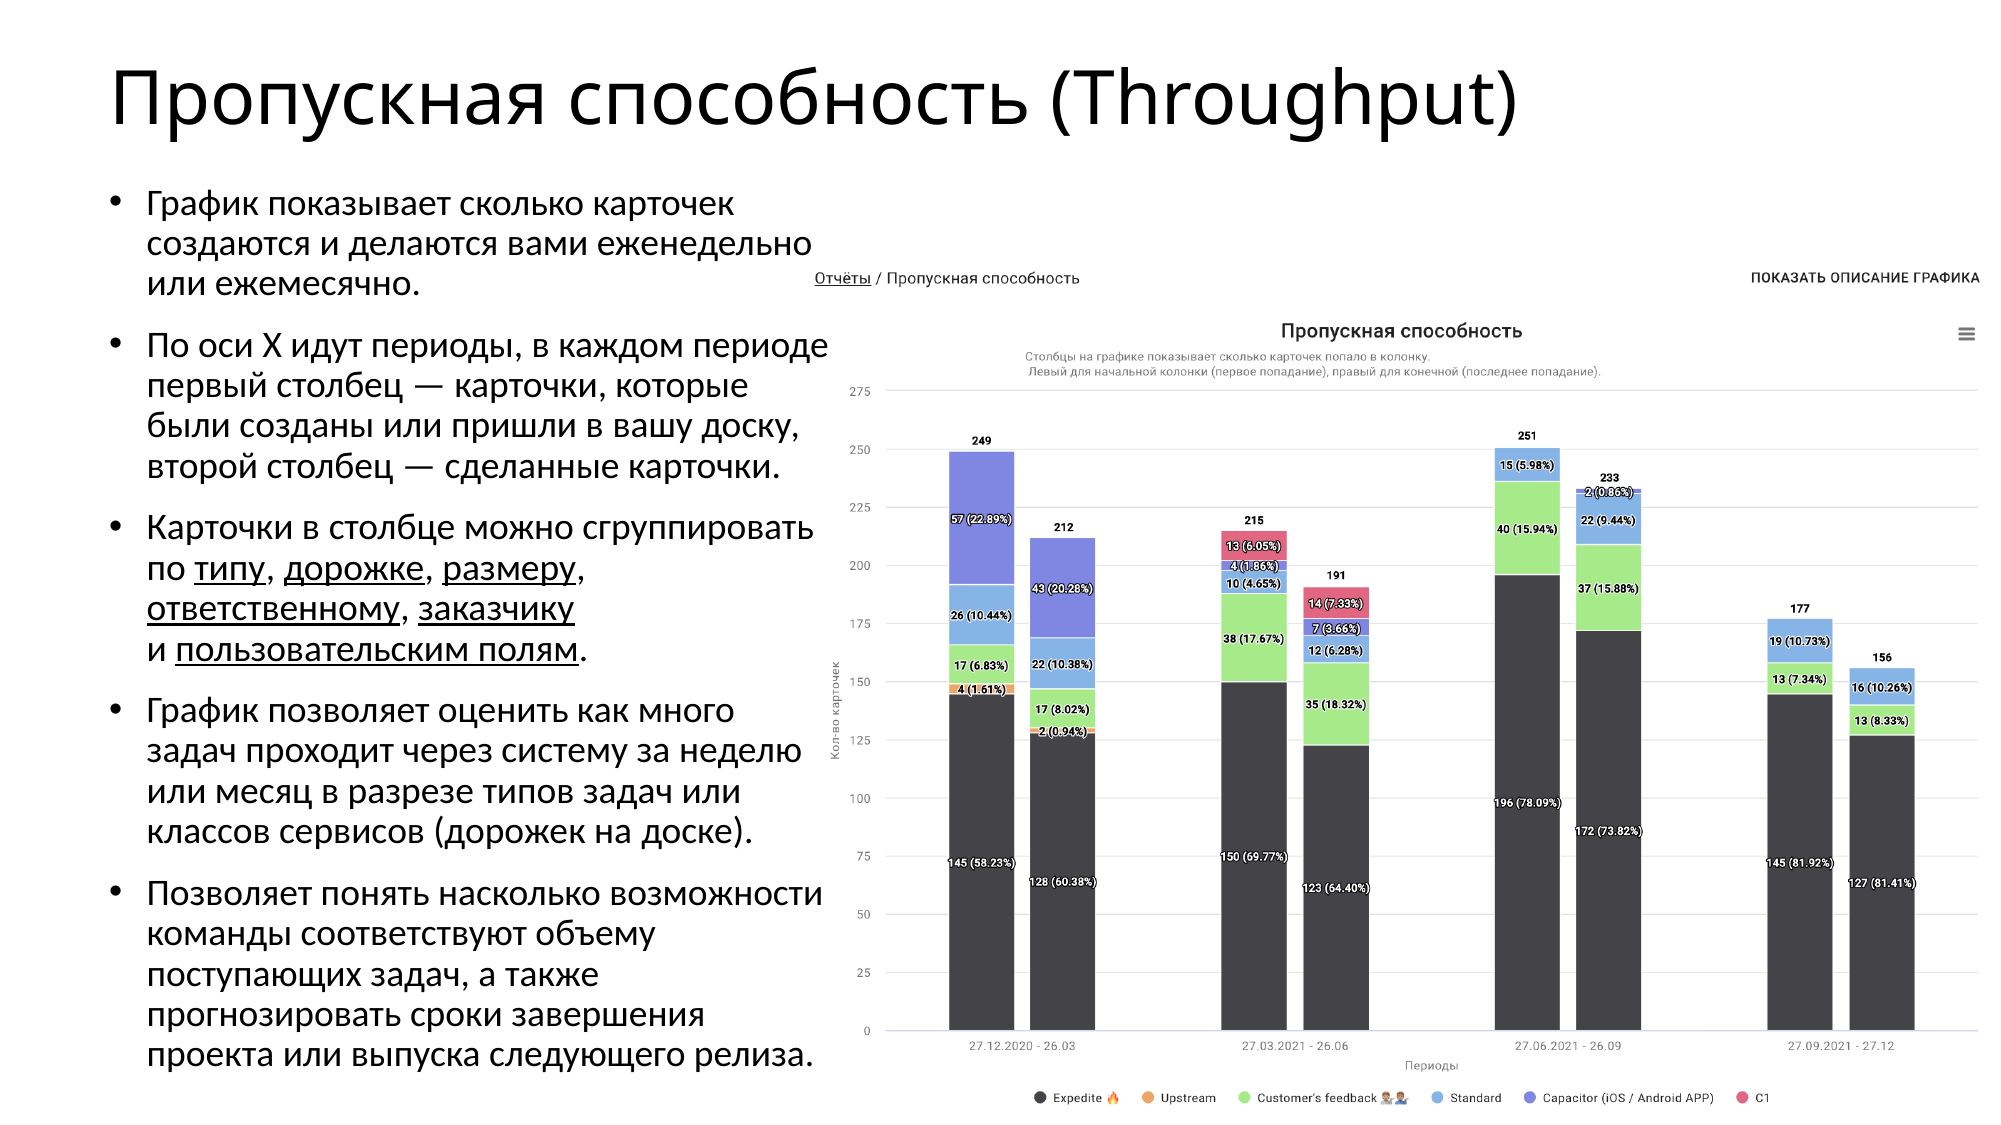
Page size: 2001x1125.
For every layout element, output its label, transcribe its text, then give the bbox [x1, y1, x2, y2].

list График показывает сколько карточек создаются и делаются вами еженедельно или ежемесячно. По оси X идут периоды, в каждом периоде первый столбец — карточки, которые были созданы или пришли в вашу доску, второй столбец — сделанные карточки. Карточки в столбце можно сгруппировать по типу, дорожке, размеру, ответственному, заказчику и пользовательским полям. График позволяет оценить как много задач проходит через систему за неделю или месяц в разрезе типов задач или классов сервисов (дорожек на доске). Позволяет понять насколько возможности команды соответствуют объему поступающих задач, а также прогнозировать сроки завершения проекта или выпуска следующего релиза. [94, 175, 846, 1066]
title Пропускная способность (Throughput) [94, 42, 1741, 158]
picture [802, 252, 2000, 1125]
